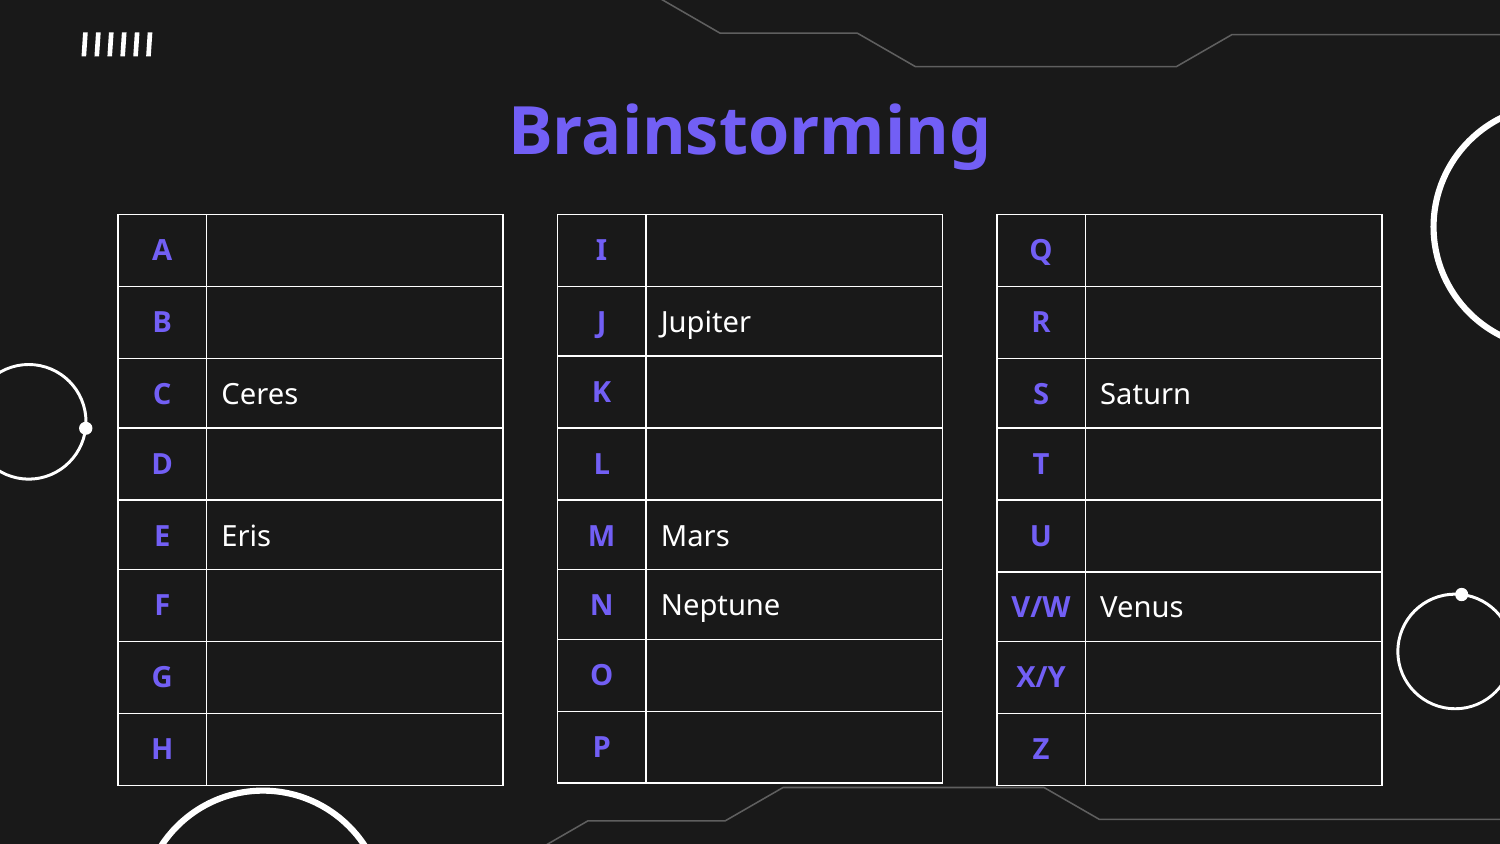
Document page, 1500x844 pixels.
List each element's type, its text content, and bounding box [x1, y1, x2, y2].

table_cell [207, 287, 502, 358]
table_cell Jupiter [647, 287, 942, 355]
table_cell Mars [647, 501, 942, 569]
table_cell [1086, 501, 1381, 571]
table_cell P [558, 712, 645, 782]
table_cell [1086, 287, 1381, 358]
table_cell [647, 712, 942, 782]
table_cell [1086, 642, 1381, 713]
table_cell Z [998, 714, 1085, 785]
table_cell S [998, 359, 1085, 427]
table_cell [647, 640, 942, 711]
table_header [647, 215, 942, 286]
table_cell Saturn [1086, 359, 1381, 427]
table_cell V/W [998, 573, 1085, 641]
table_cell J [558, 287, 645, 355]
table_header I [558, 215, 645, 286]
table_header [207, 215, 502, 286]
table_cell N [558, 570, 645, 639]
table_cell T [998, 429, 1085, 499]
table_header Q [998, 215, 1085, 286]
table_cell C [119, 359, 206, 427]
table_cell [1086, 714, 1381, 785]
table_cell [207, 714, 502, 785]
table_cell U [998, 501, 1085, 571]
table_cell X/Y [998, 642, 1085, 713]
table_cell Venus [1086, 573, 1381, 641]
table_cell [207, 429, 502, 499]
table_cell L [558, 429, 645, 499]
table_header A [119, 215, 206, 286]
table_cell Eris [207, 501, 502, 569]
title Brainstorming [118, 72, 1382, 167]
table_cell B [119, 287, 206, 358]
table_cell D [119, 429, 206, 499]
table_cell M [558, 501, 645, 569]
table_cell H [119, 714, 206, 785]
table_cell E [119, 501, 206, 569]
table_cell [207, 642, 502, 713]
table_header [1086, 215, 1381, 286]
table_cell Ceres [207, 359, 502, 427]
table_cell [207, 570, 502, 641]
table_cell [647, 429, 942, 499]
table_cell [1086, 429, 1381, 499]
table_cell [647, 357, 942, 427]
table_cell G [119, 642, 206, 713]
table_cell O [558, 640, 645, 711]
table_cell K [558, 357, 645, 427]
table_cell R [998, 287, 1085, 358]
table_cell Neptune [647, 570, 942, 639]
table_cell F [119, 570, 206, 641]
